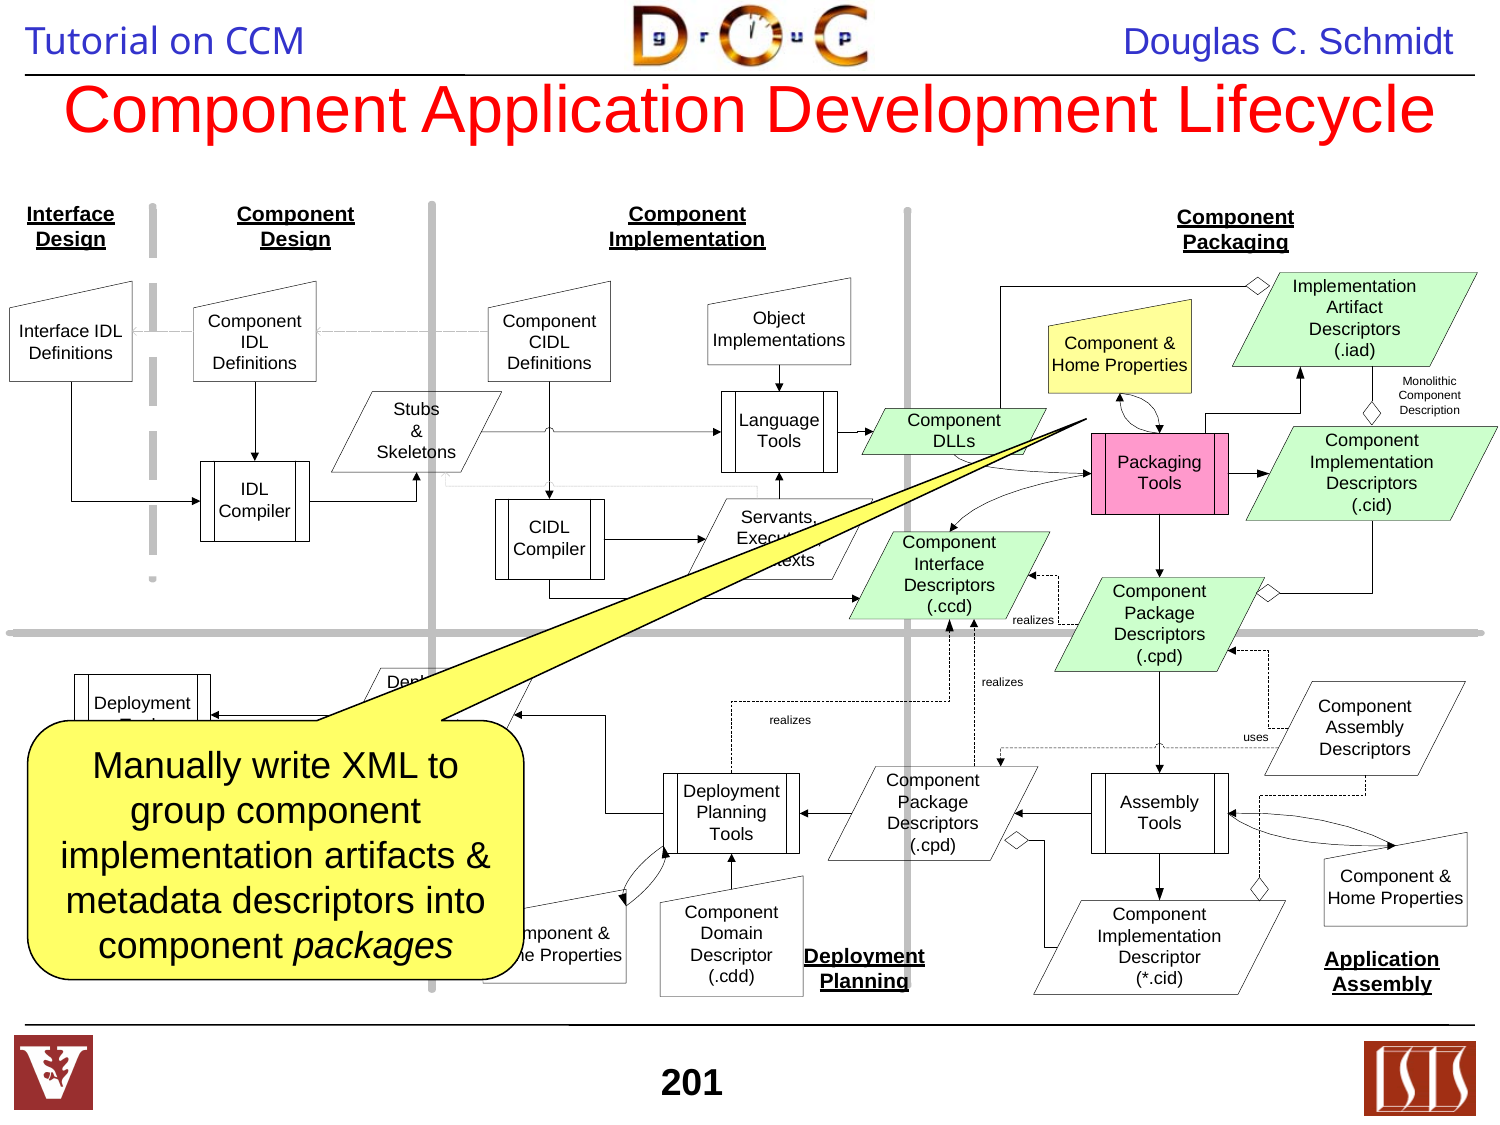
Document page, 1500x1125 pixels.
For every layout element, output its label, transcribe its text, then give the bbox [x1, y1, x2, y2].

picture [1364, 1041, 1476, 1116]
picture [14, 1035, 93, 1110]
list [0, 190, 1500, 1010]
title Component Application Development Lifecycle [0, 74, 1500, 138]
picture [624, 0, 875, 71]
